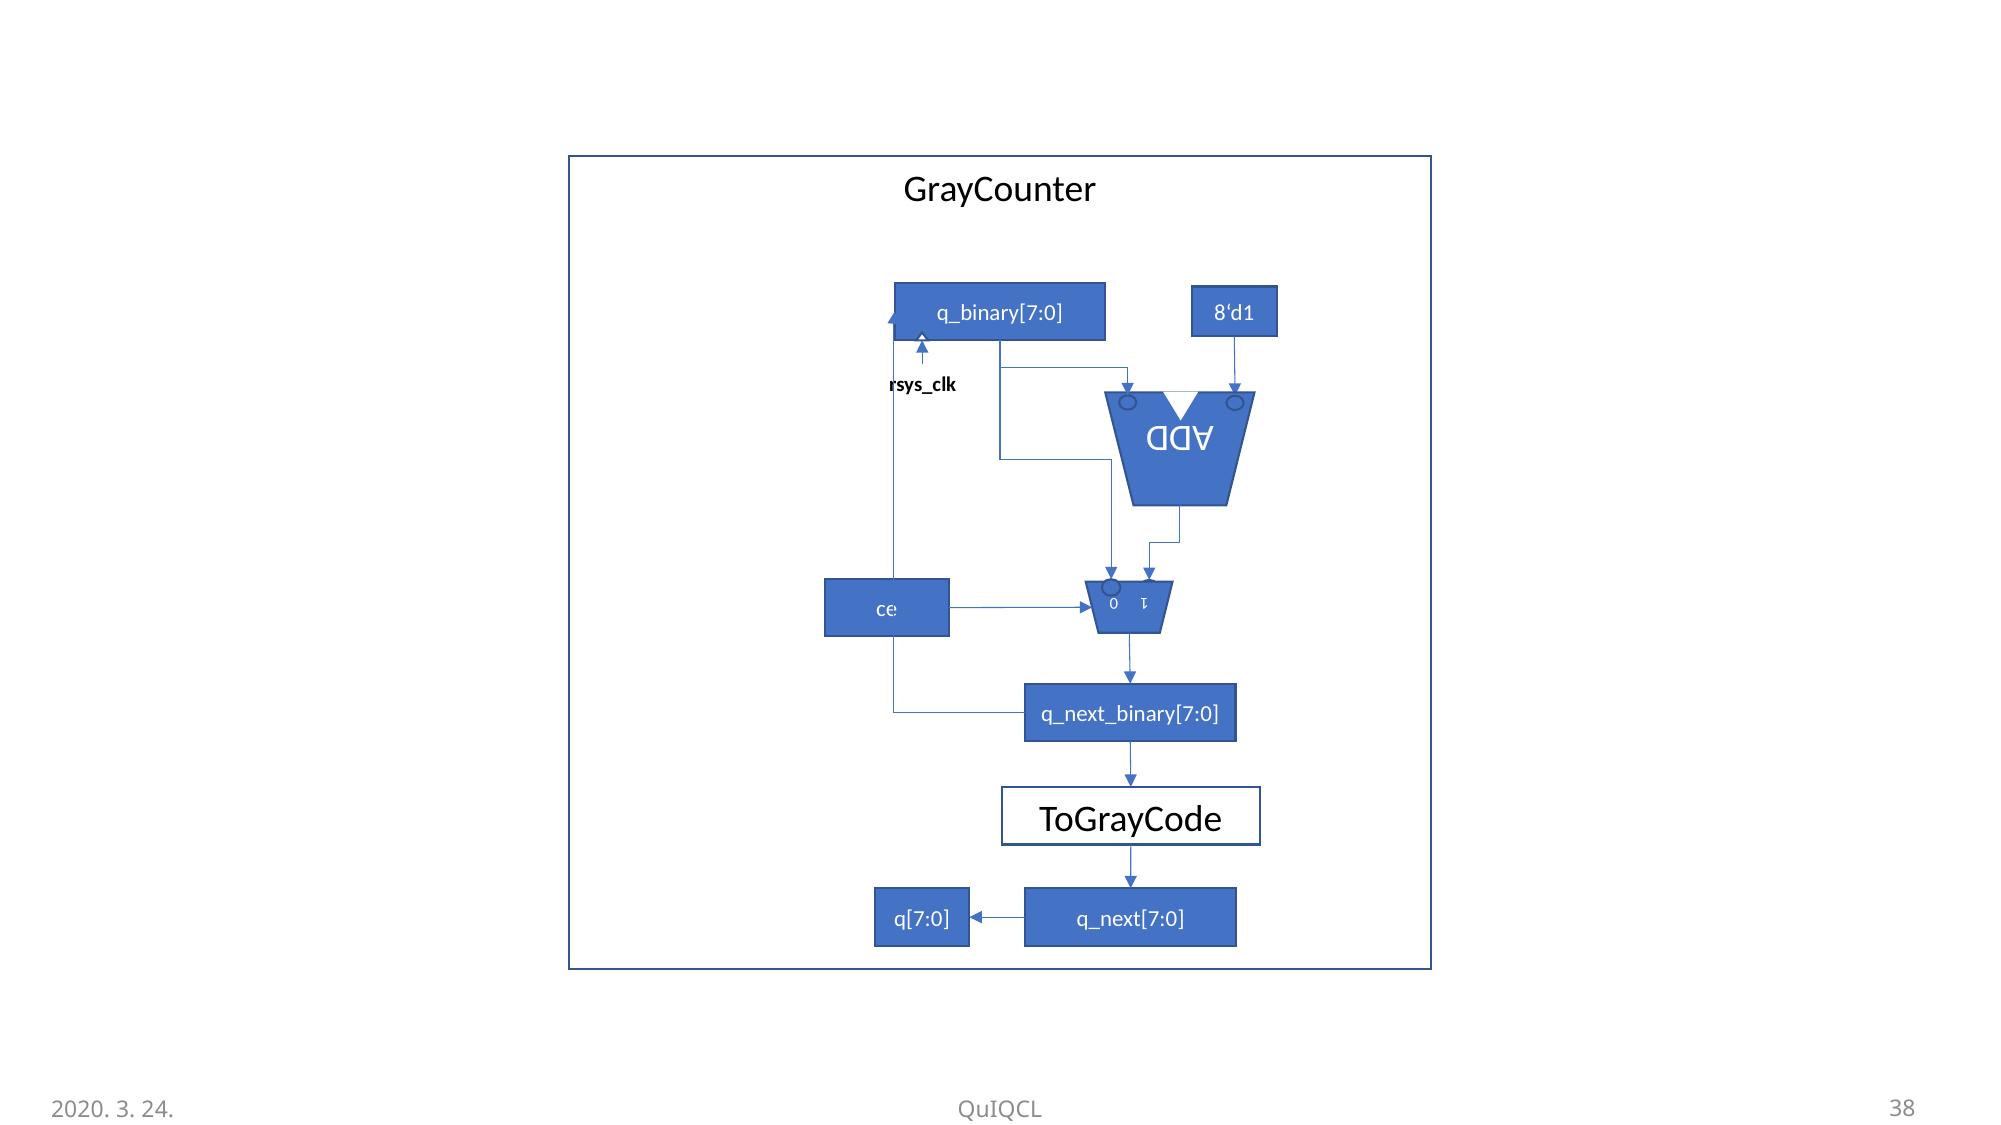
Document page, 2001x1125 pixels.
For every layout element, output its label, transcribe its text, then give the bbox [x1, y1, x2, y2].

slide_number 39 [1480, 1078, 1931, 1125]
slide_number 2020. 3. 24. [36, 1078, 486, 1125]
footer QuIQCL [662, 1078, 1338, 1125]
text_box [568, 156, 1432, 969]
